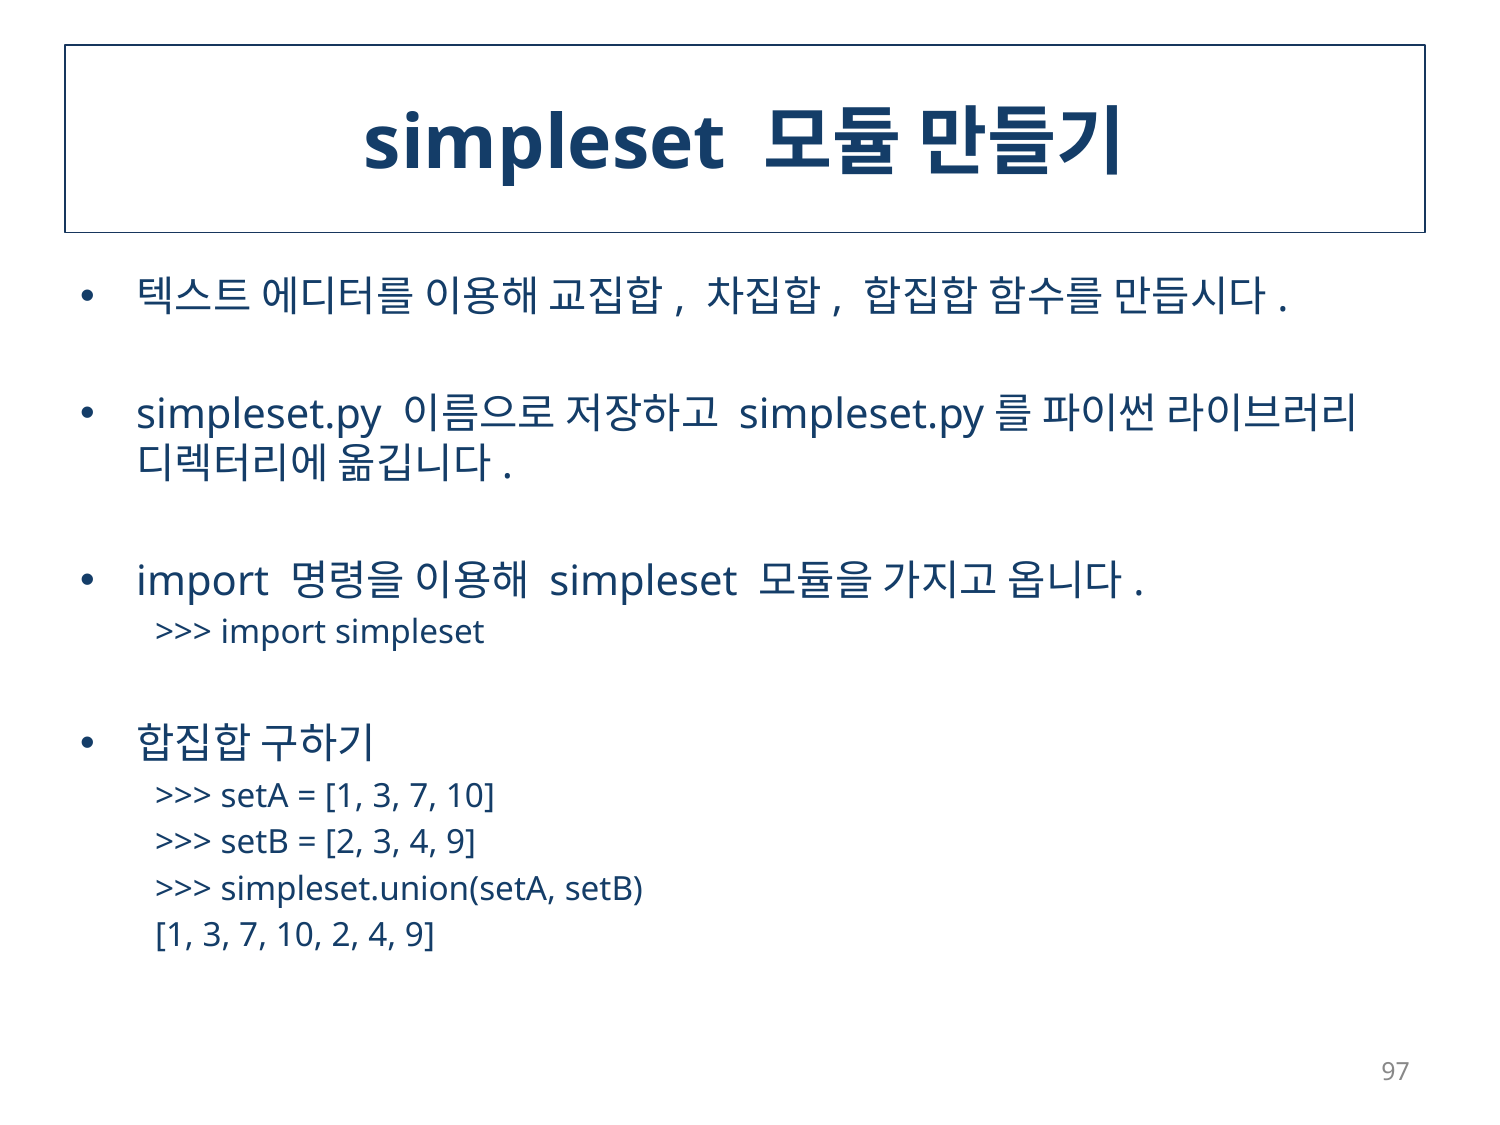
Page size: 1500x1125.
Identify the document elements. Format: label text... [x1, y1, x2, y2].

slide_number 97 [1074, 1042, 1425, 1103]
list 텍스트 에디터를 이용해 교집합, 차집합, 합집합 함수를 만듭시다. simpleset.py 이름으로 저장하고 simpleset.py를 파이썬 라이브러리 디렉터리에 옮깁니다. import 명령을 이용해 simpleset 모듈을 가지고 옵니다. >>> import simpleset 합집합 구하기 >>> setA = [1, 3, 7, 10] >>> setB = [2, 3, 4, 9] >>> simpleset.union(setA, setB) [1, 3, 7, 10, 2, 4, 9] [64, 262, 1425, 1079]
title simpleset 모듈 만들기 [64, 44, 1426, 233]
